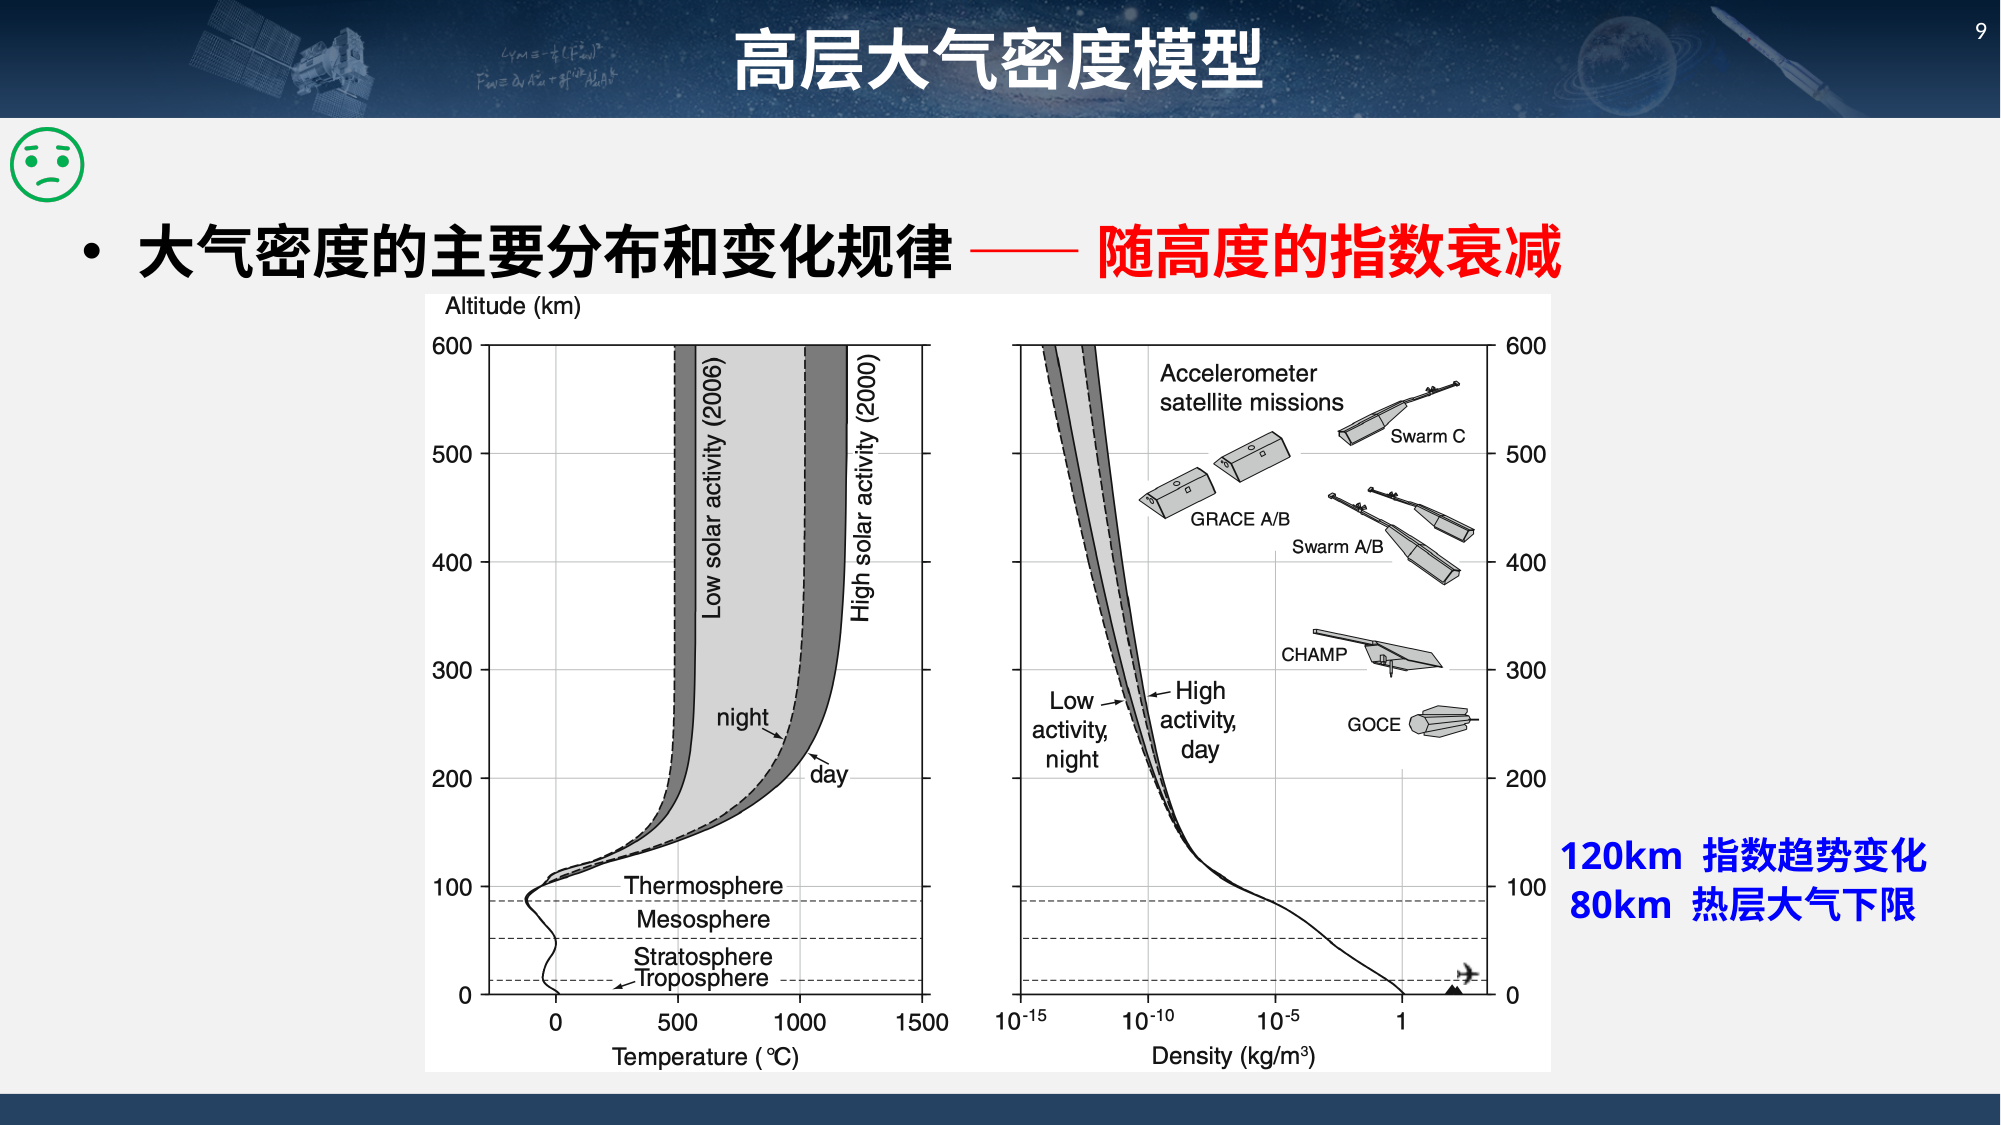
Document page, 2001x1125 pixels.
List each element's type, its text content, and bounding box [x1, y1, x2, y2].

text_box 120km 指数趋势变化 [1551, 824, 1966, 885]
text_box 大气密度的主要分布和变化规律 —— 随高度的指数衰减 [66, 172, 1933, 293]
picture [425, 294, 1551, 1072]
picture [0, 0, 2001, 212]
text_box 80km 热层大气下限 [1551, 885, 1966, 934]
text_box 高层大气密度模型 [0, 0, 2000, 117]
